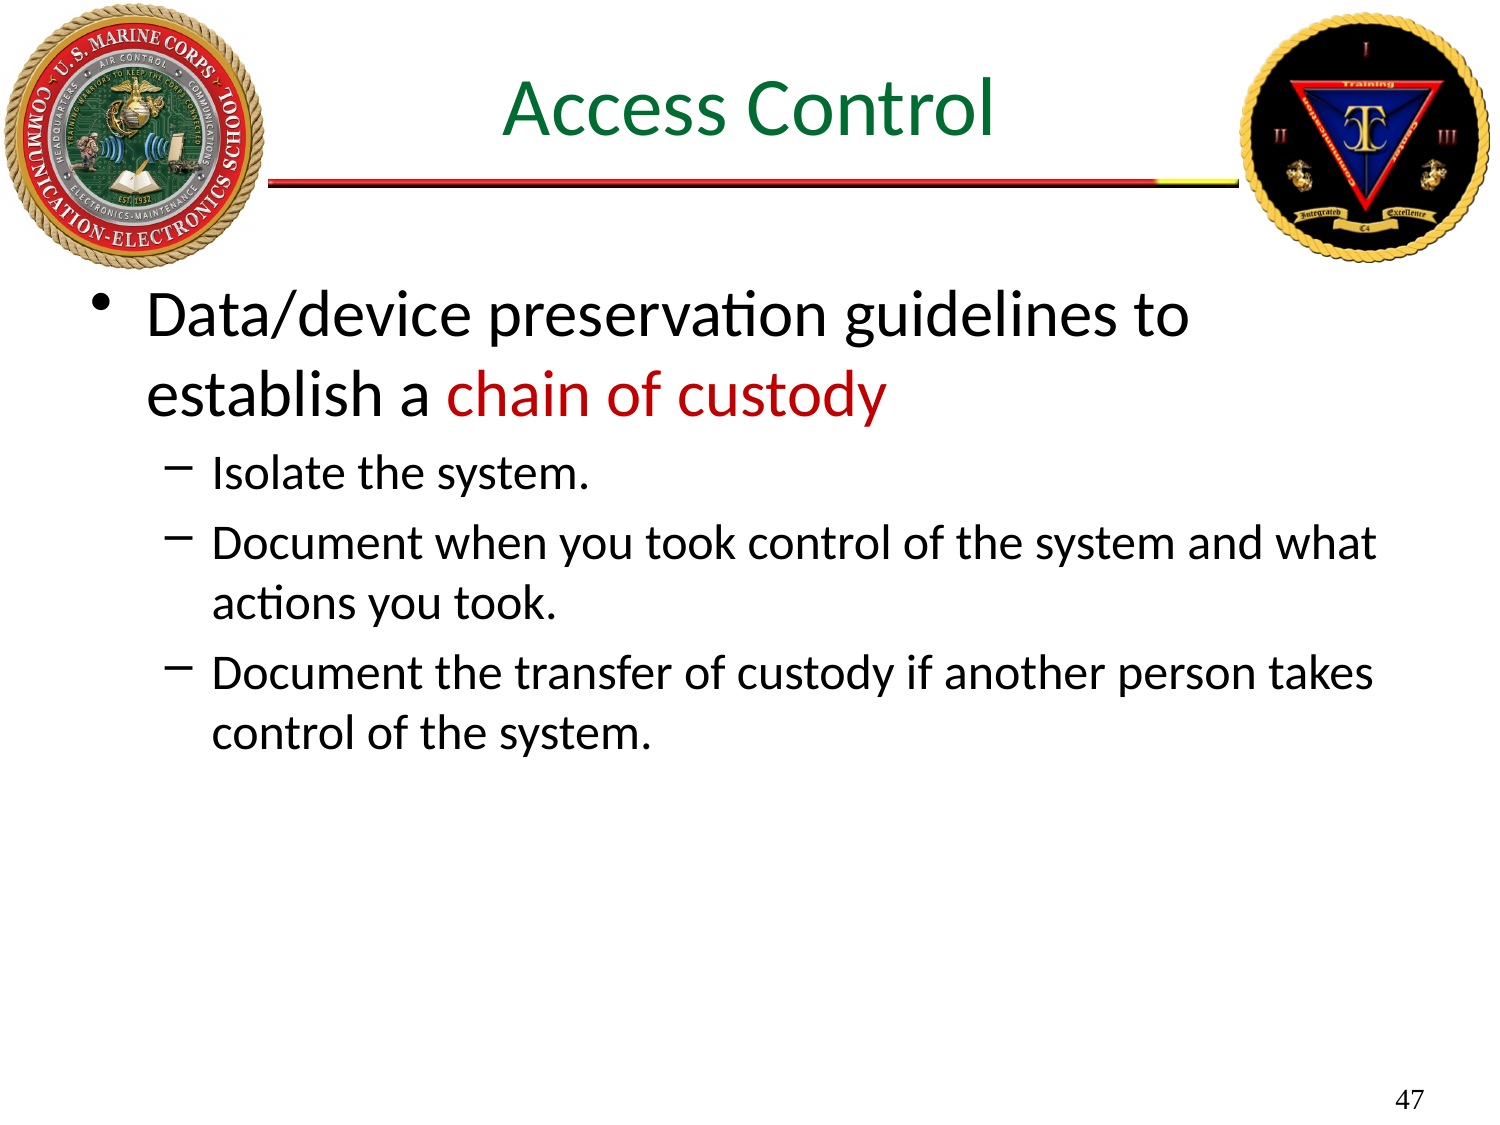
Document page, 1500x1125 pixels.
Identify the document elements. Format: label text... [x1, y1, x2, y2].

title Access Control [75, 45, 1425, 233]
list Data/device preservation guidelines to establish a chain of custody Isolate the system. Document when you took control of the system and what actions you took. Document the transfer of custody if another person takes control of the system. [75, 262, 1425, 1005]
picture [0, 0, 268, 274]
picture [1239, 12, 1490, 263]
